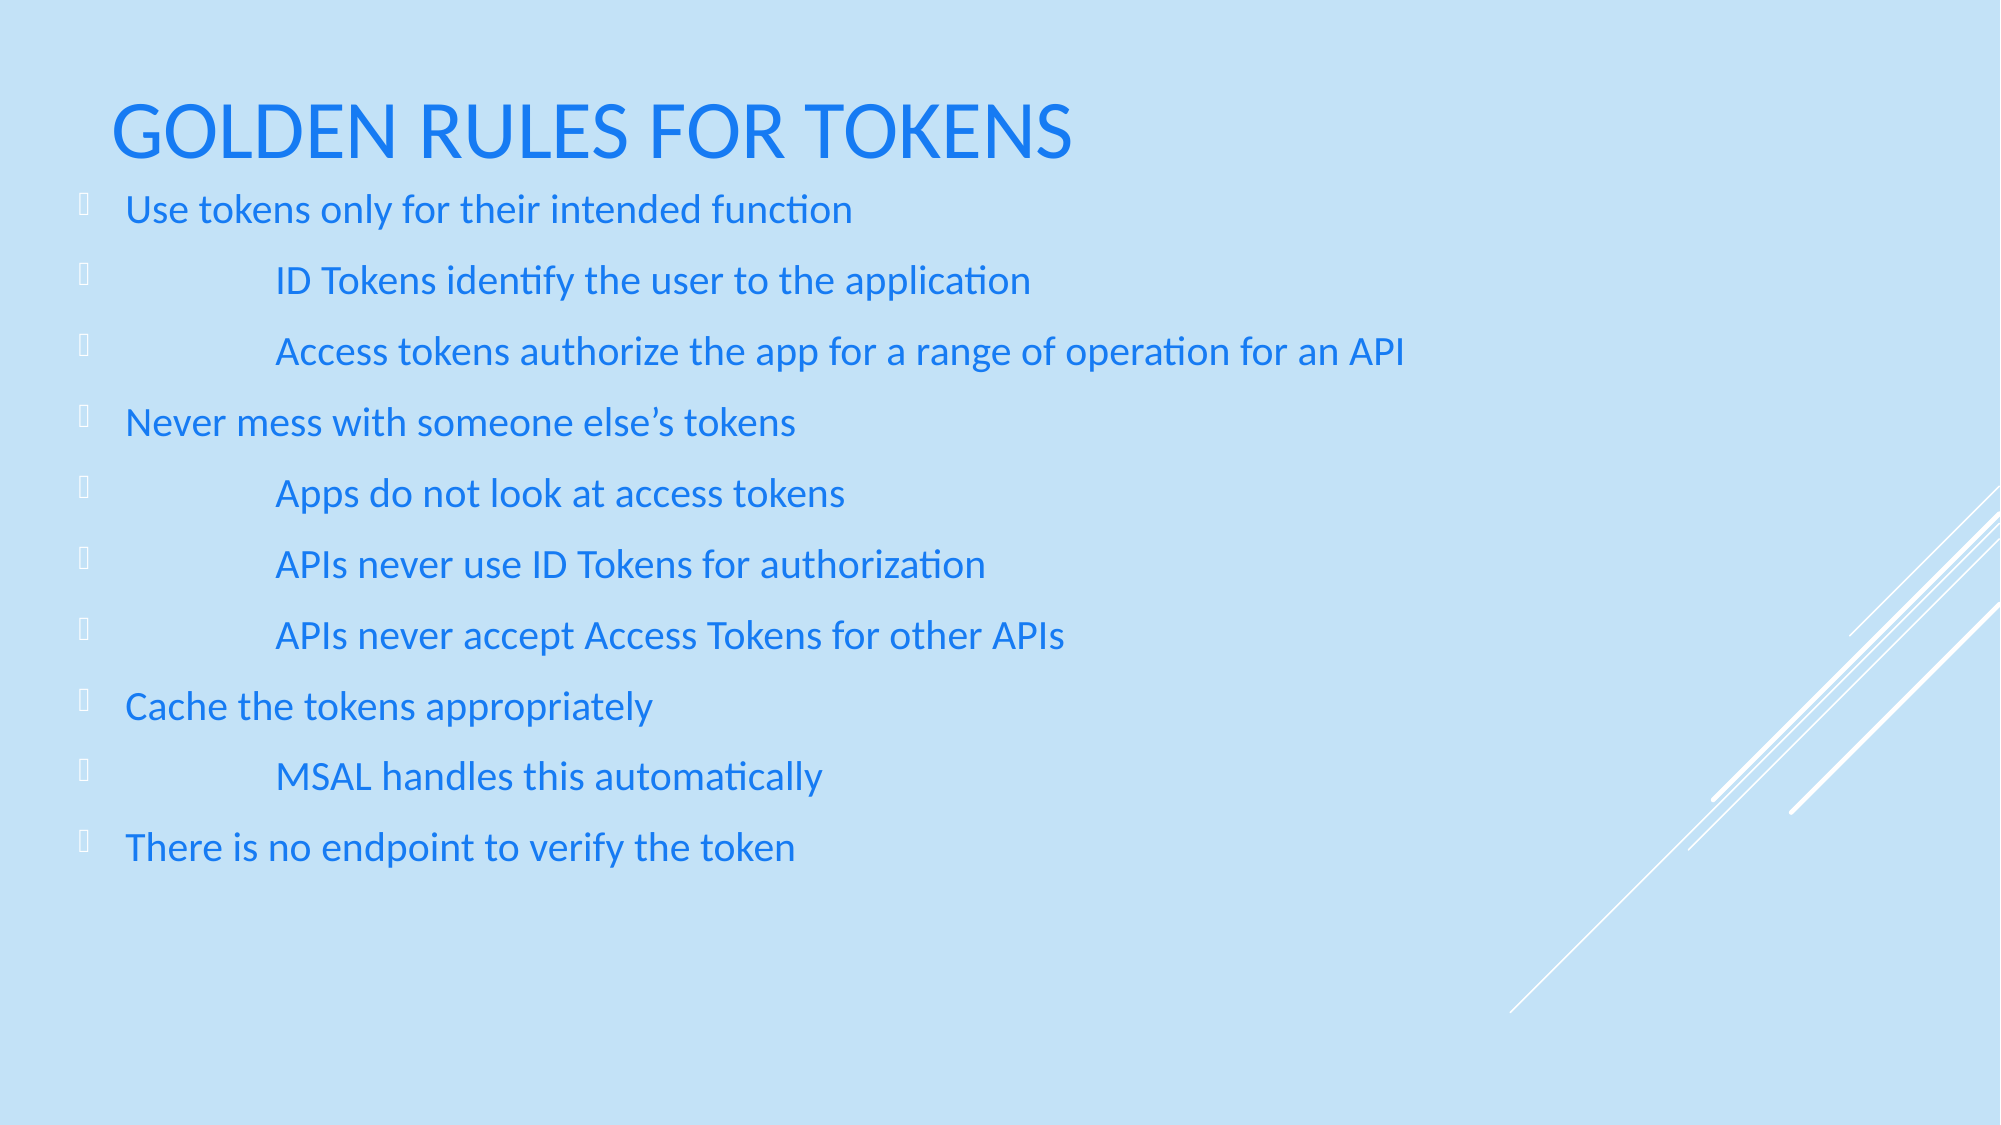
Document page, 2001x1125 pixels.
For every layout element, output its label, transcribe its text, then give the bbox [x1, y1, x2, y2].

title Golden Rules for Tokens [96, 75, 1904, 176]
list Use tokens only for their intended function ID Tokens identify the user to the application Access tokens authorize the app for a range of operation for an API Never mess with someone else’s tokens Apps do not look at access tokens APIs never use ID Tokens for authorization APIs never accept Access Tokens for other APIs Cache the tokens appropriately MSAL handles this automatically There is no endpoint to verify the token [63, 235, 1974, 888]
